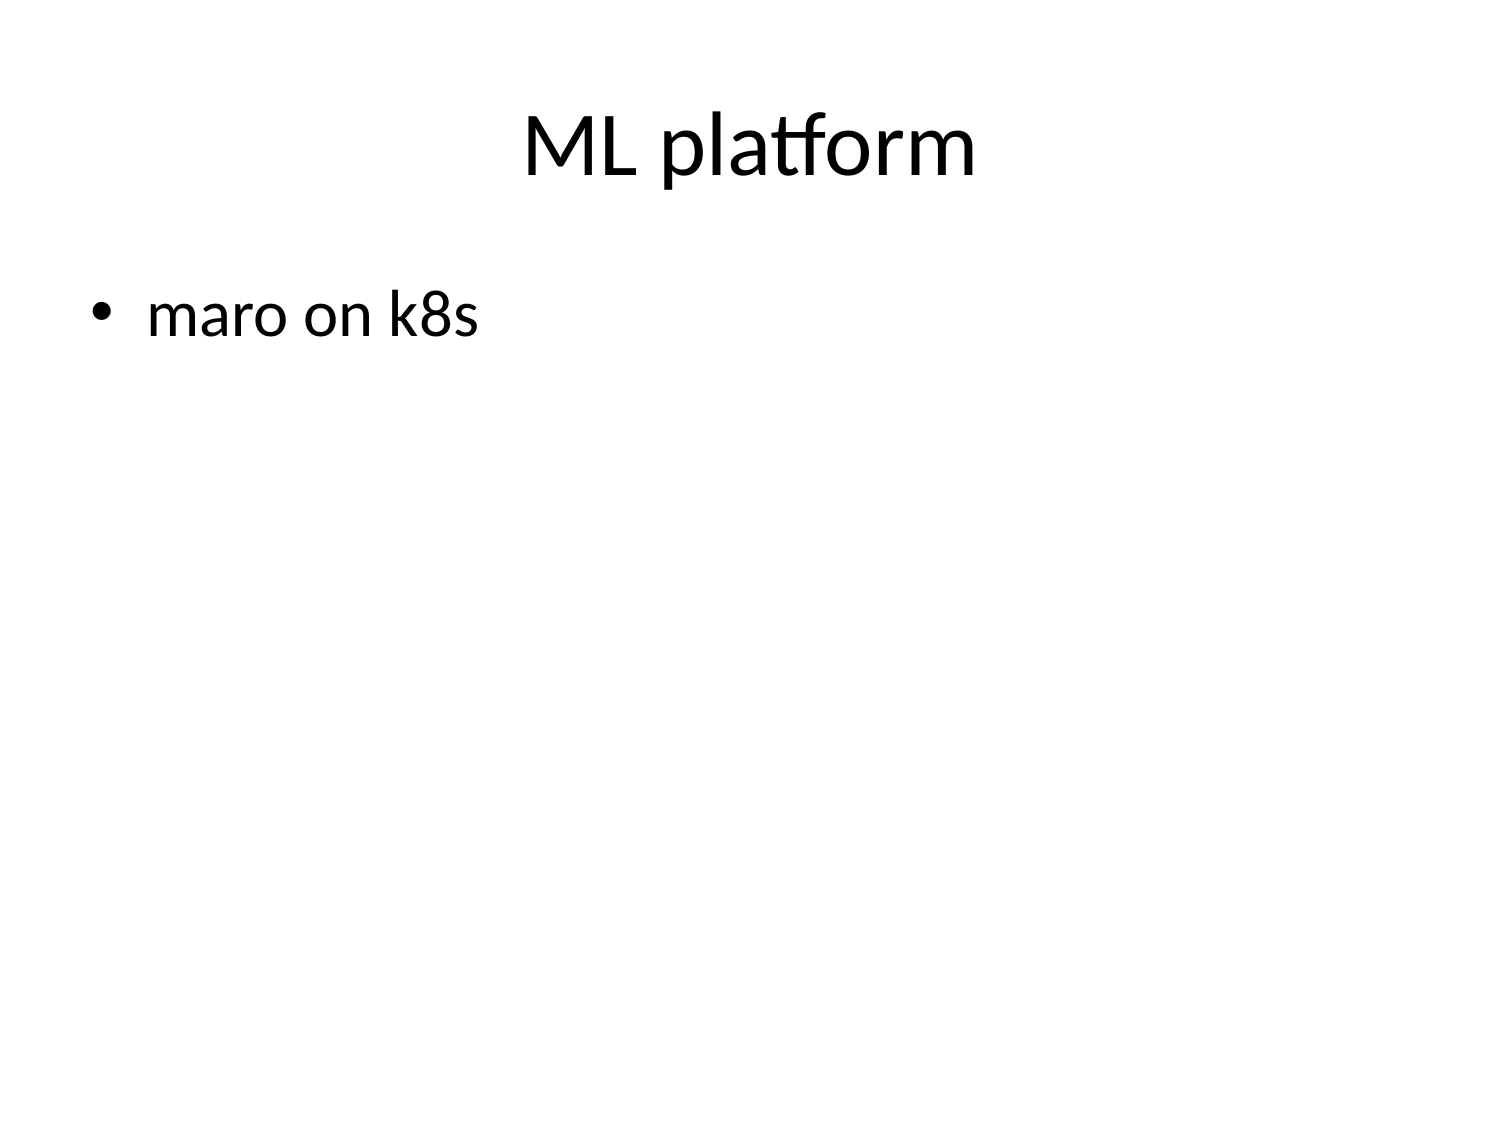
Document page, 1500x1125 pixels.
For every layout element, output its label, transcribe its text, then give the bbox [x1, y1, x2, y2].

list maro on k8s [75, 262, 1425, 1005]
title ML platform [75, 45, 1425, 233]
